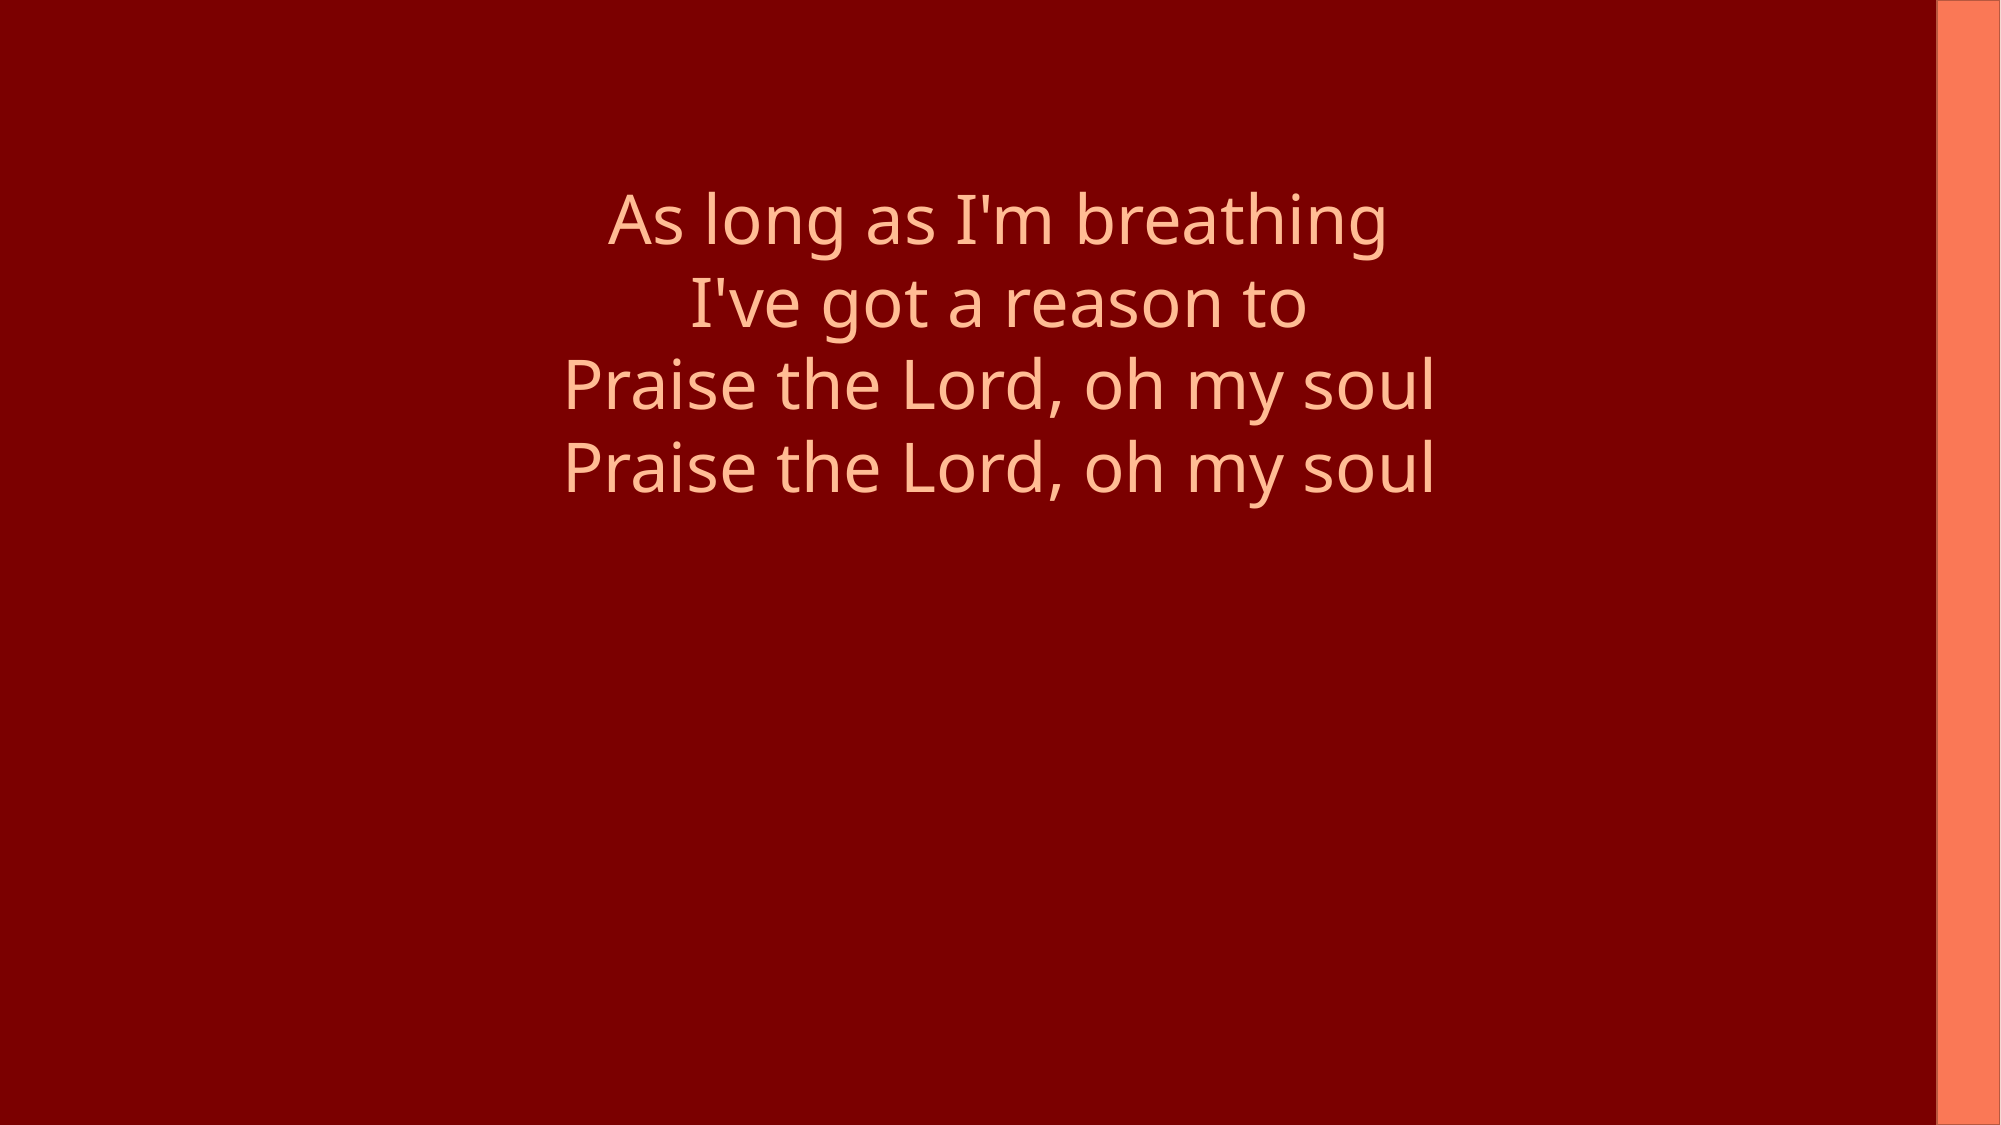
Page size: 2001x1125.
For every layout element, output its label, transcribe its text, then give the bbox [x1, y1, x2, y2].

text_box As long as I'm breathing I've got a reason to Praise the Lord, oh my soul Praise the Lord, oh my soul [99, 168, 1900, 596]
